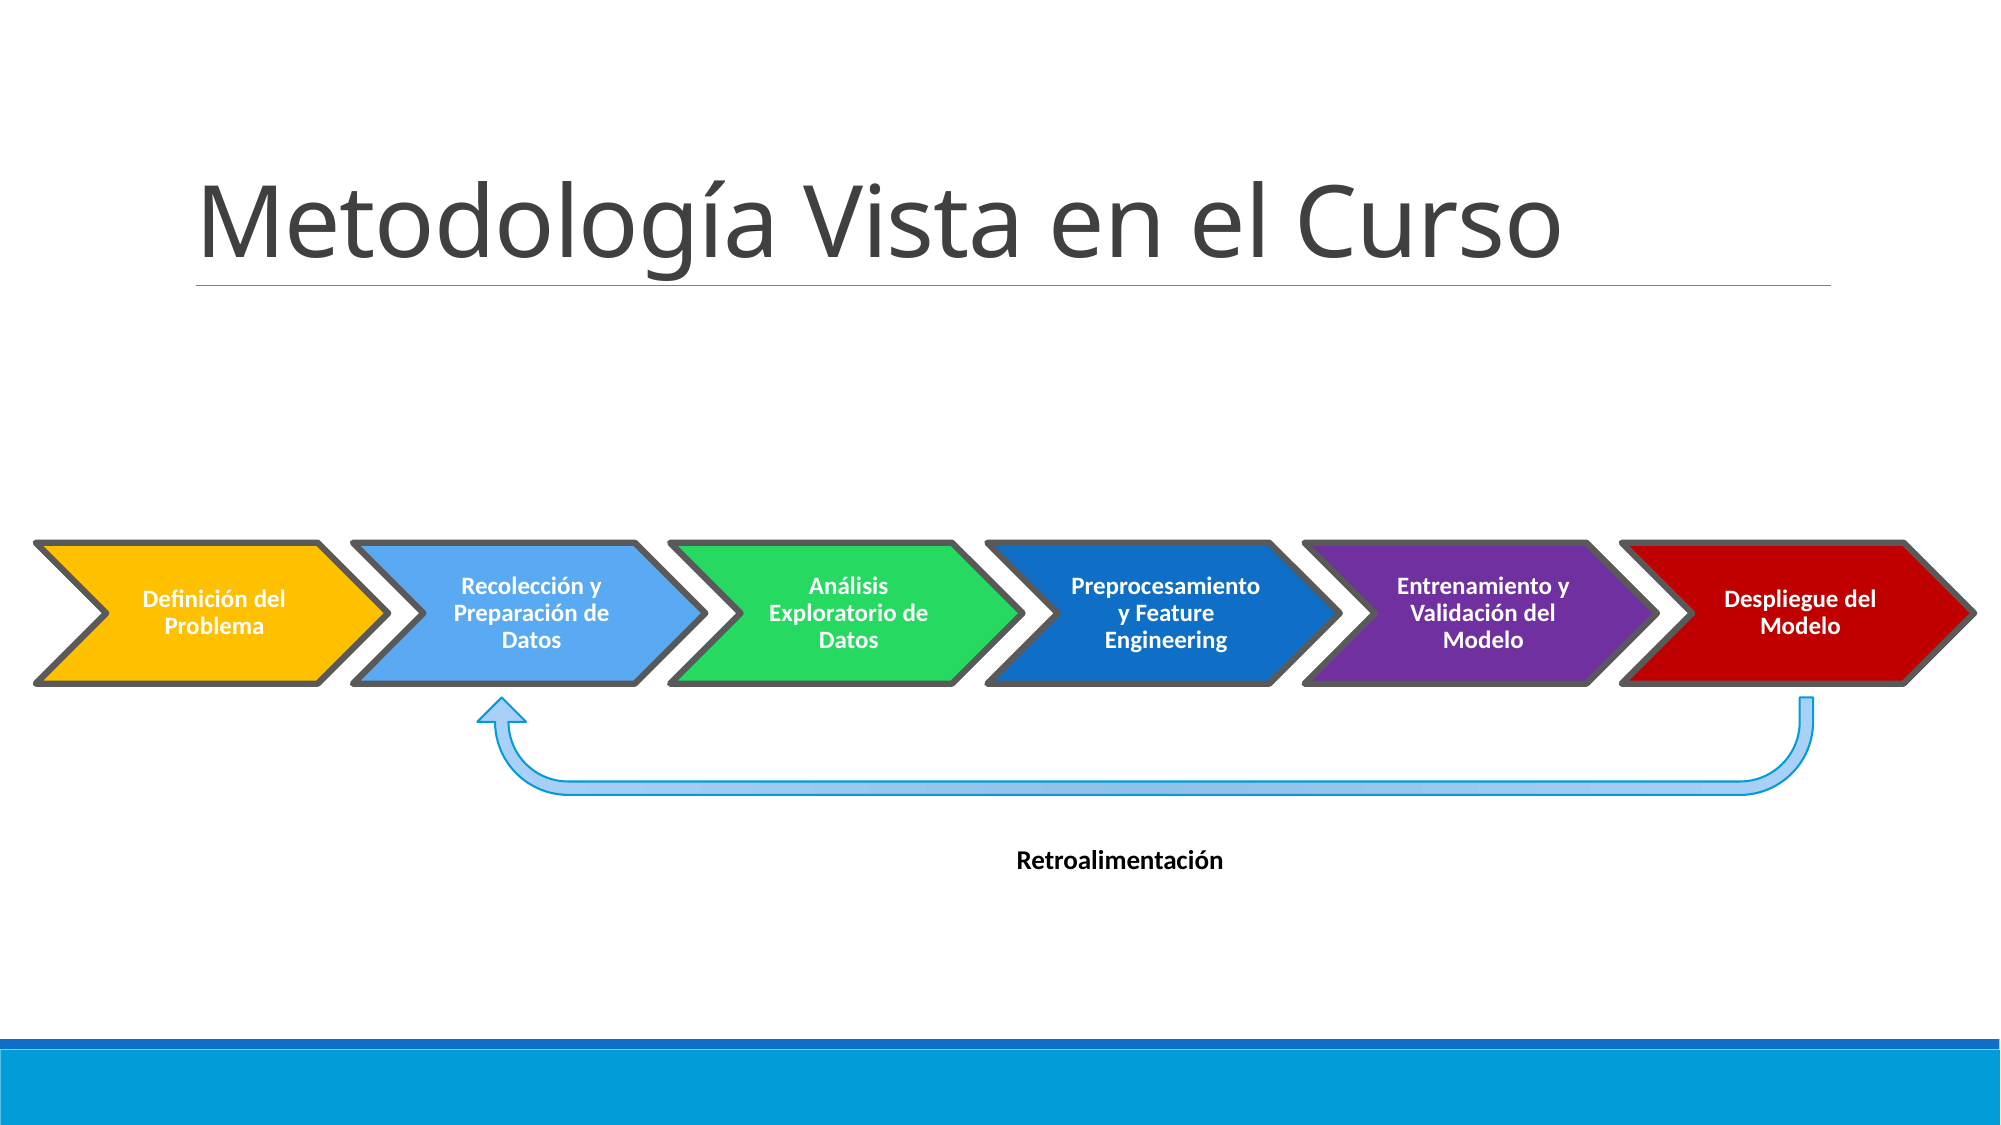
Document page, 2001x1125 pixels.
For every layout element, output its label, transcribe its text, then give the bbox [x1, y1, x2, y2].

title Metodología Vista en el Curso [180, 47, 1830, 285]
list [34, 302, 1976, 925]
